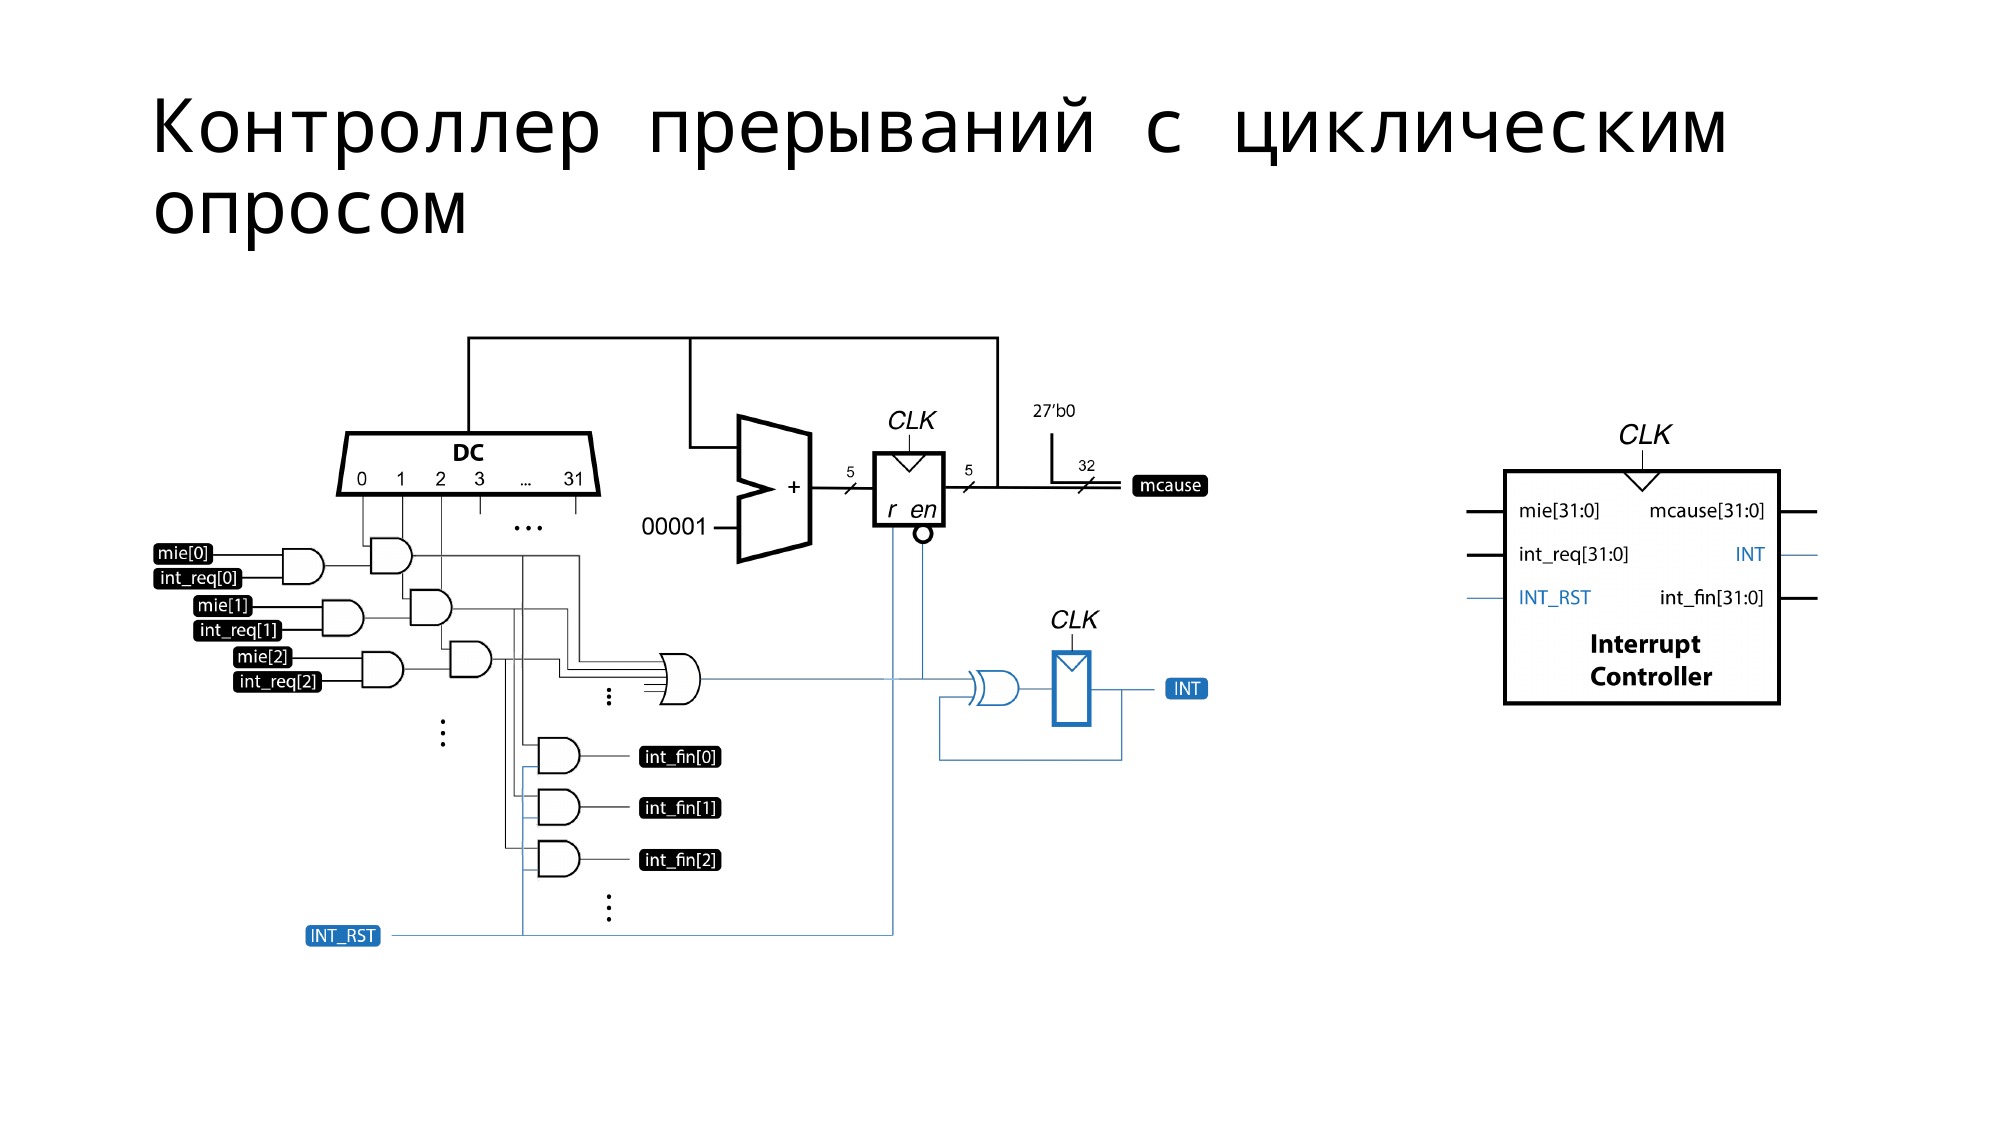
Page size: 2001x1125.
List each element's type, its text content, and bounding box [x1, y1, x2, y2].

title Контроллер прерываний с циклическим опросом [137, 59, 1863, 278]
picture [1442, 404, 1850, 721]
picture [137, 324, 1223, 956]
